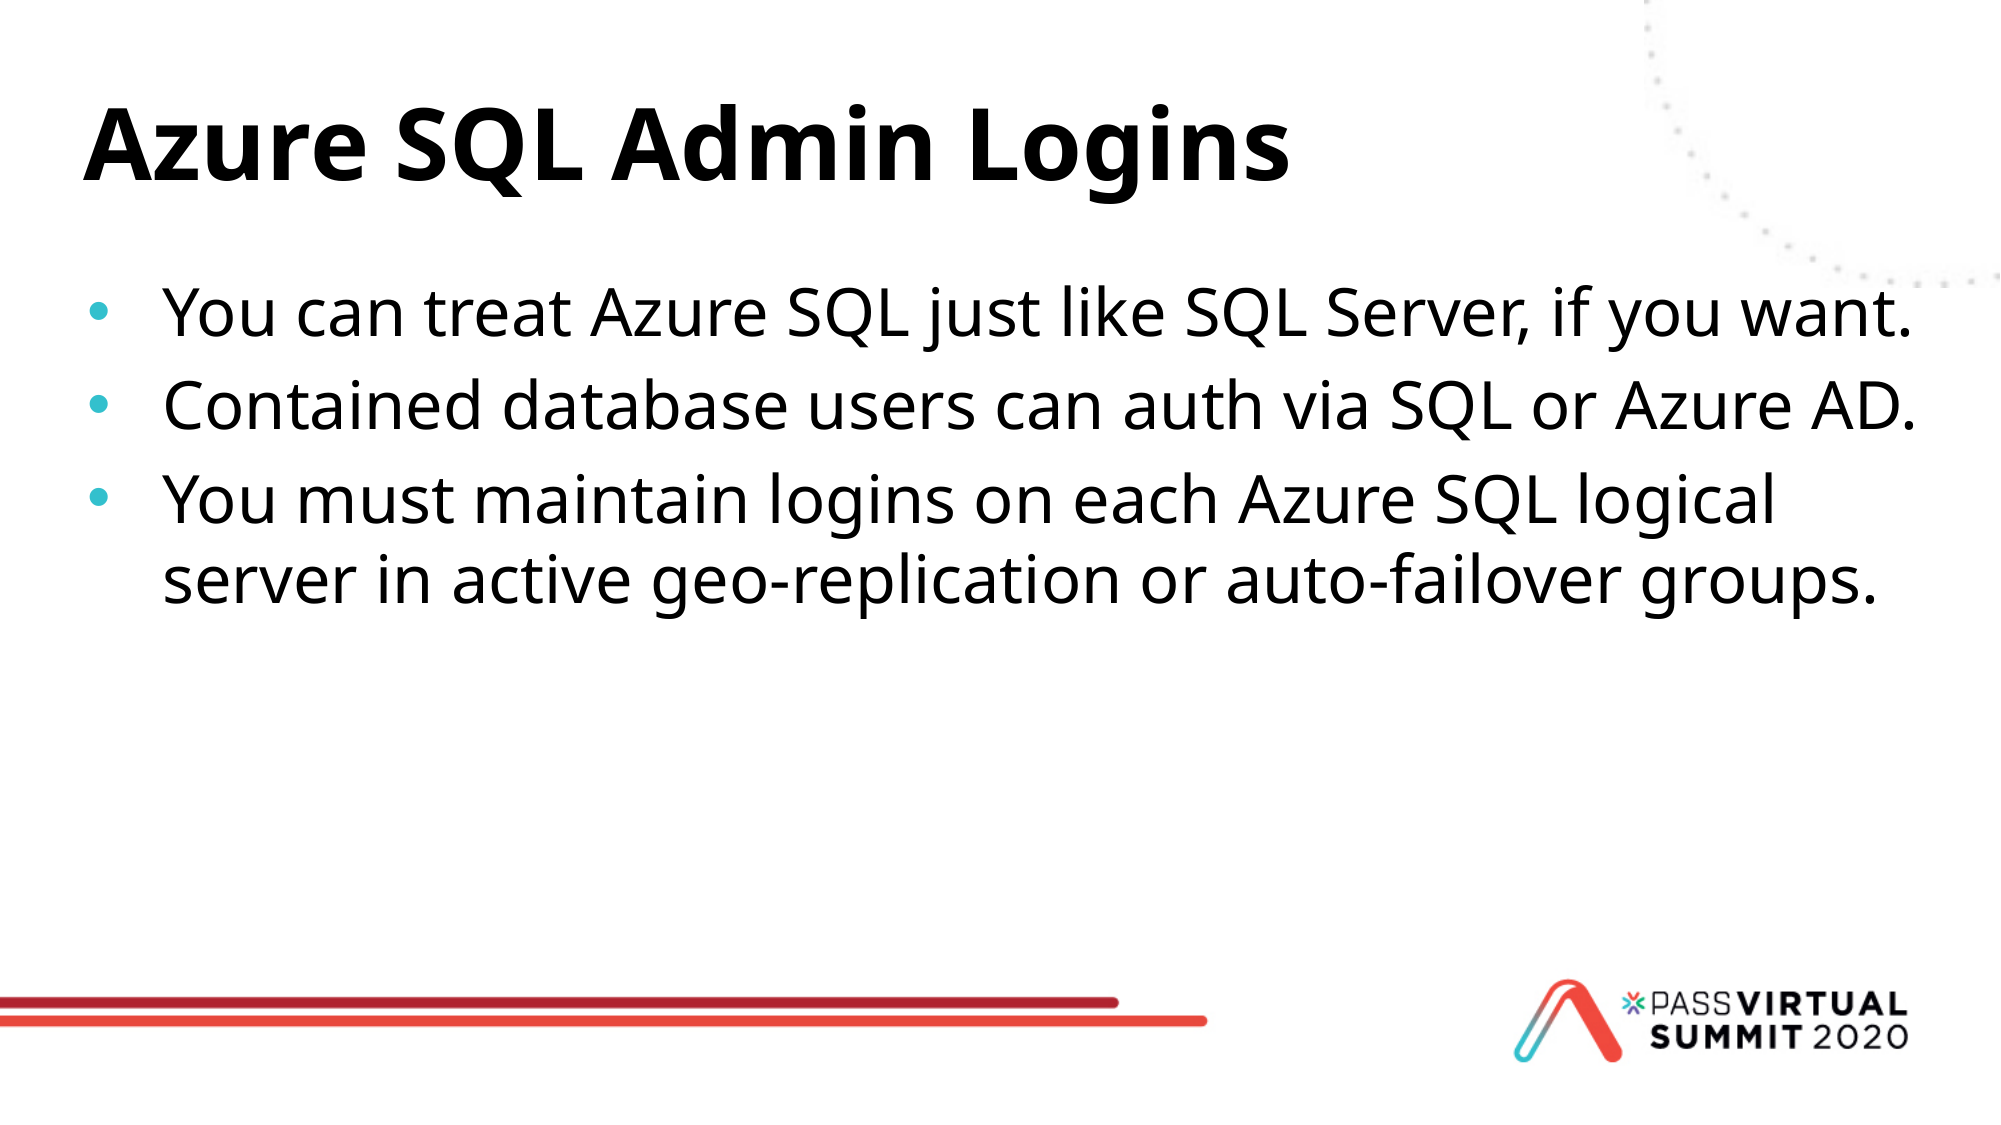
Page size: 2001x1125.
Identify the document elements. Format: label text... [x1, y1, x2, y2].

list You can treat Azure SQL just like SQL Server, if you want. Contained database users can auth via SQL or Azure AD. You must maintain logins on each Azure SQL logical server in active geo-replication or auto-failover groups. [72, 262, 1988, 975]
picture [0, 0, 2000, 1125]
title Azure SQL Admin Logins [68, 95, 1924, 231]
